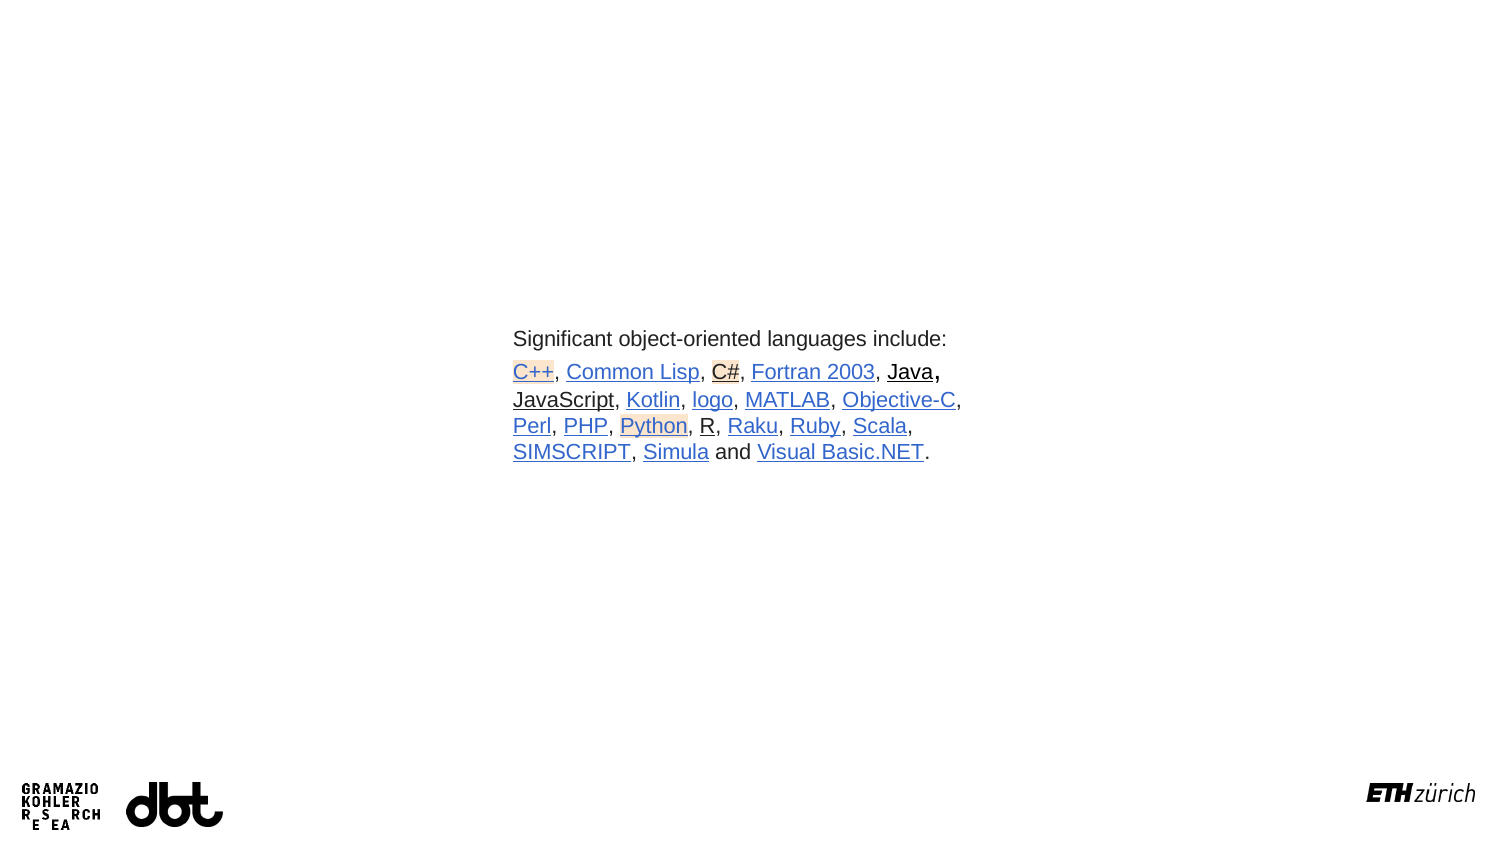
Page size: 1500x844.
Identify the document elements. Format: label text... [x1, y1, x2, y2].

picture [22, 783, 100, 830]
text_box Significant object-oriented languages include: C++, Common Lisp, C#, Fortran 2003, Java, JavaScript, Kotlin, logo, MATLAB, Objective-C, Perl, PHP, Python, R, Raku, Ruby, Scala, SIMSCRIPT, Simula and Visual Basic.NET. [497, 309, 991, 480]
picture [1366, 783, 1475, 802]
picture [126, 782, 223, 827]
